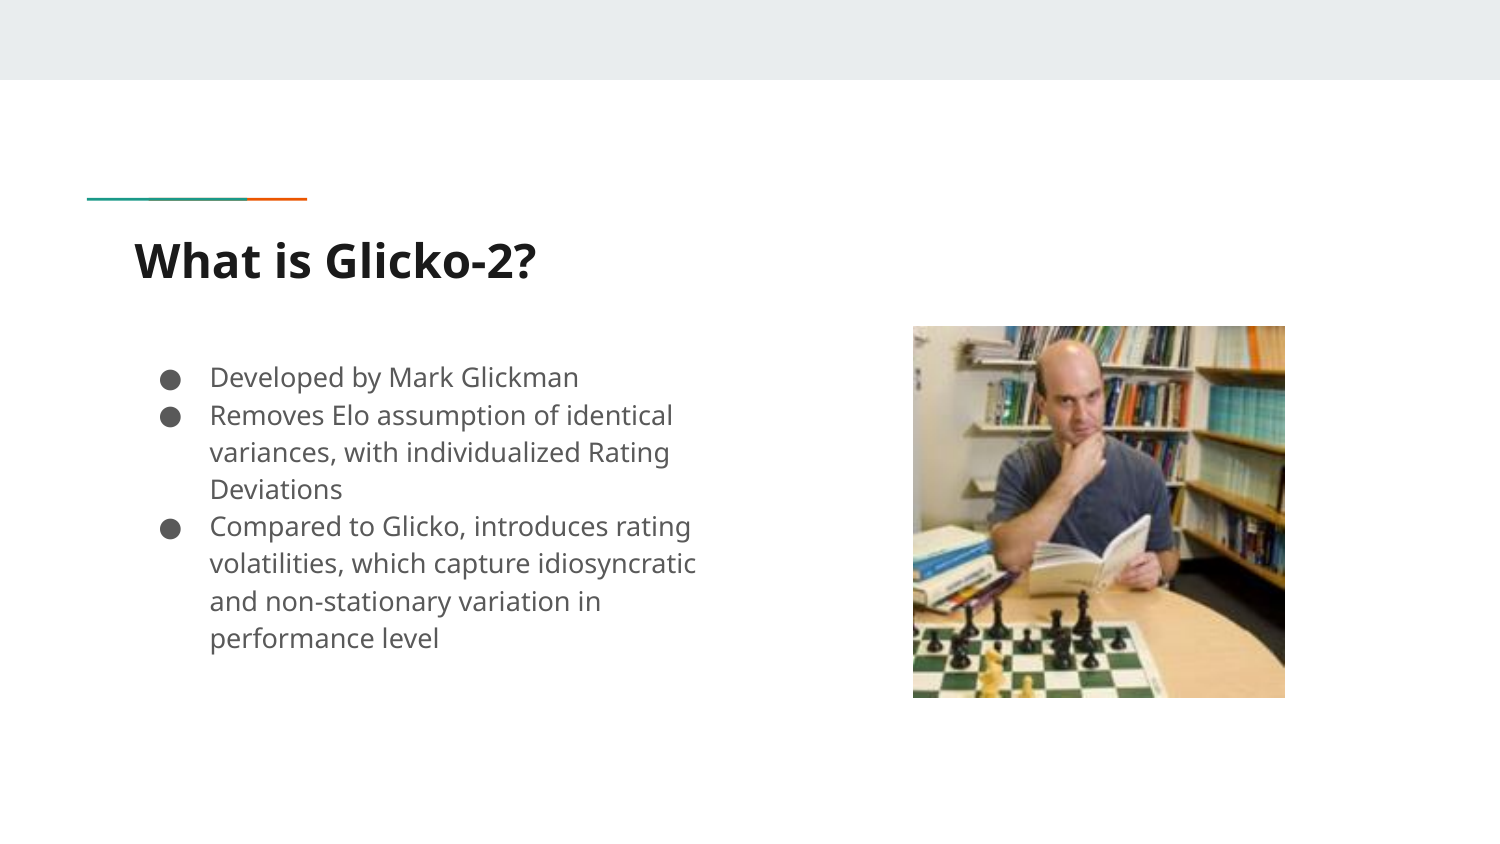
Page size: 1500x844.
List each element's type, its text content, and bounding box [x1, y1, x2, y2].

picture [912, 326, 1285, 698]
title What is Glicko-2? [119, 216, 1381, 305]
list Developed by Mark Glickman Removes Elo assumption of identical variances, with individualized Rating Deviations Compared to Glicko, introduces rating volatilities, which capture idiosyncratic and non-stationary variation in performance level [119, 341, 739, 712]
